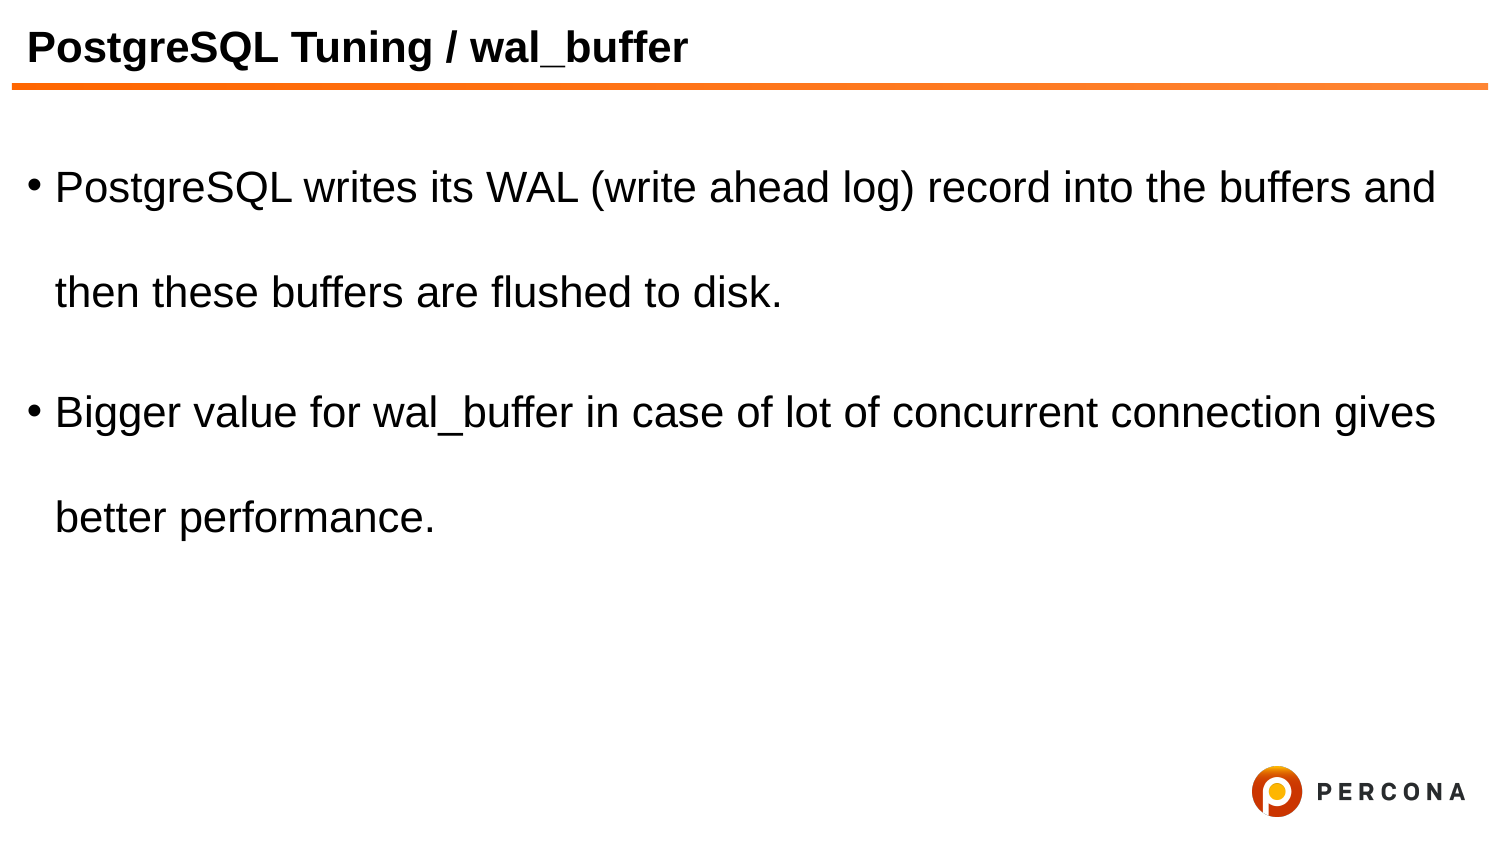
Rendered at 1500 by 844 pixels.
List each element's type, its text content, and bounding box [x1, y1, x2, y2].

list PostgreSQL writes its WAL (write ahead log) record into the buffers and then these buffers are flushed to disk. Bigger value for wal_buffer in case of lot of concurrent connection gives better performance. [11, 98, 1489, 756]
picture [1252, 766, 1465, 817]
title PostgreSQL Tuning / wal_buffer [11, 17, 1489, 80]
